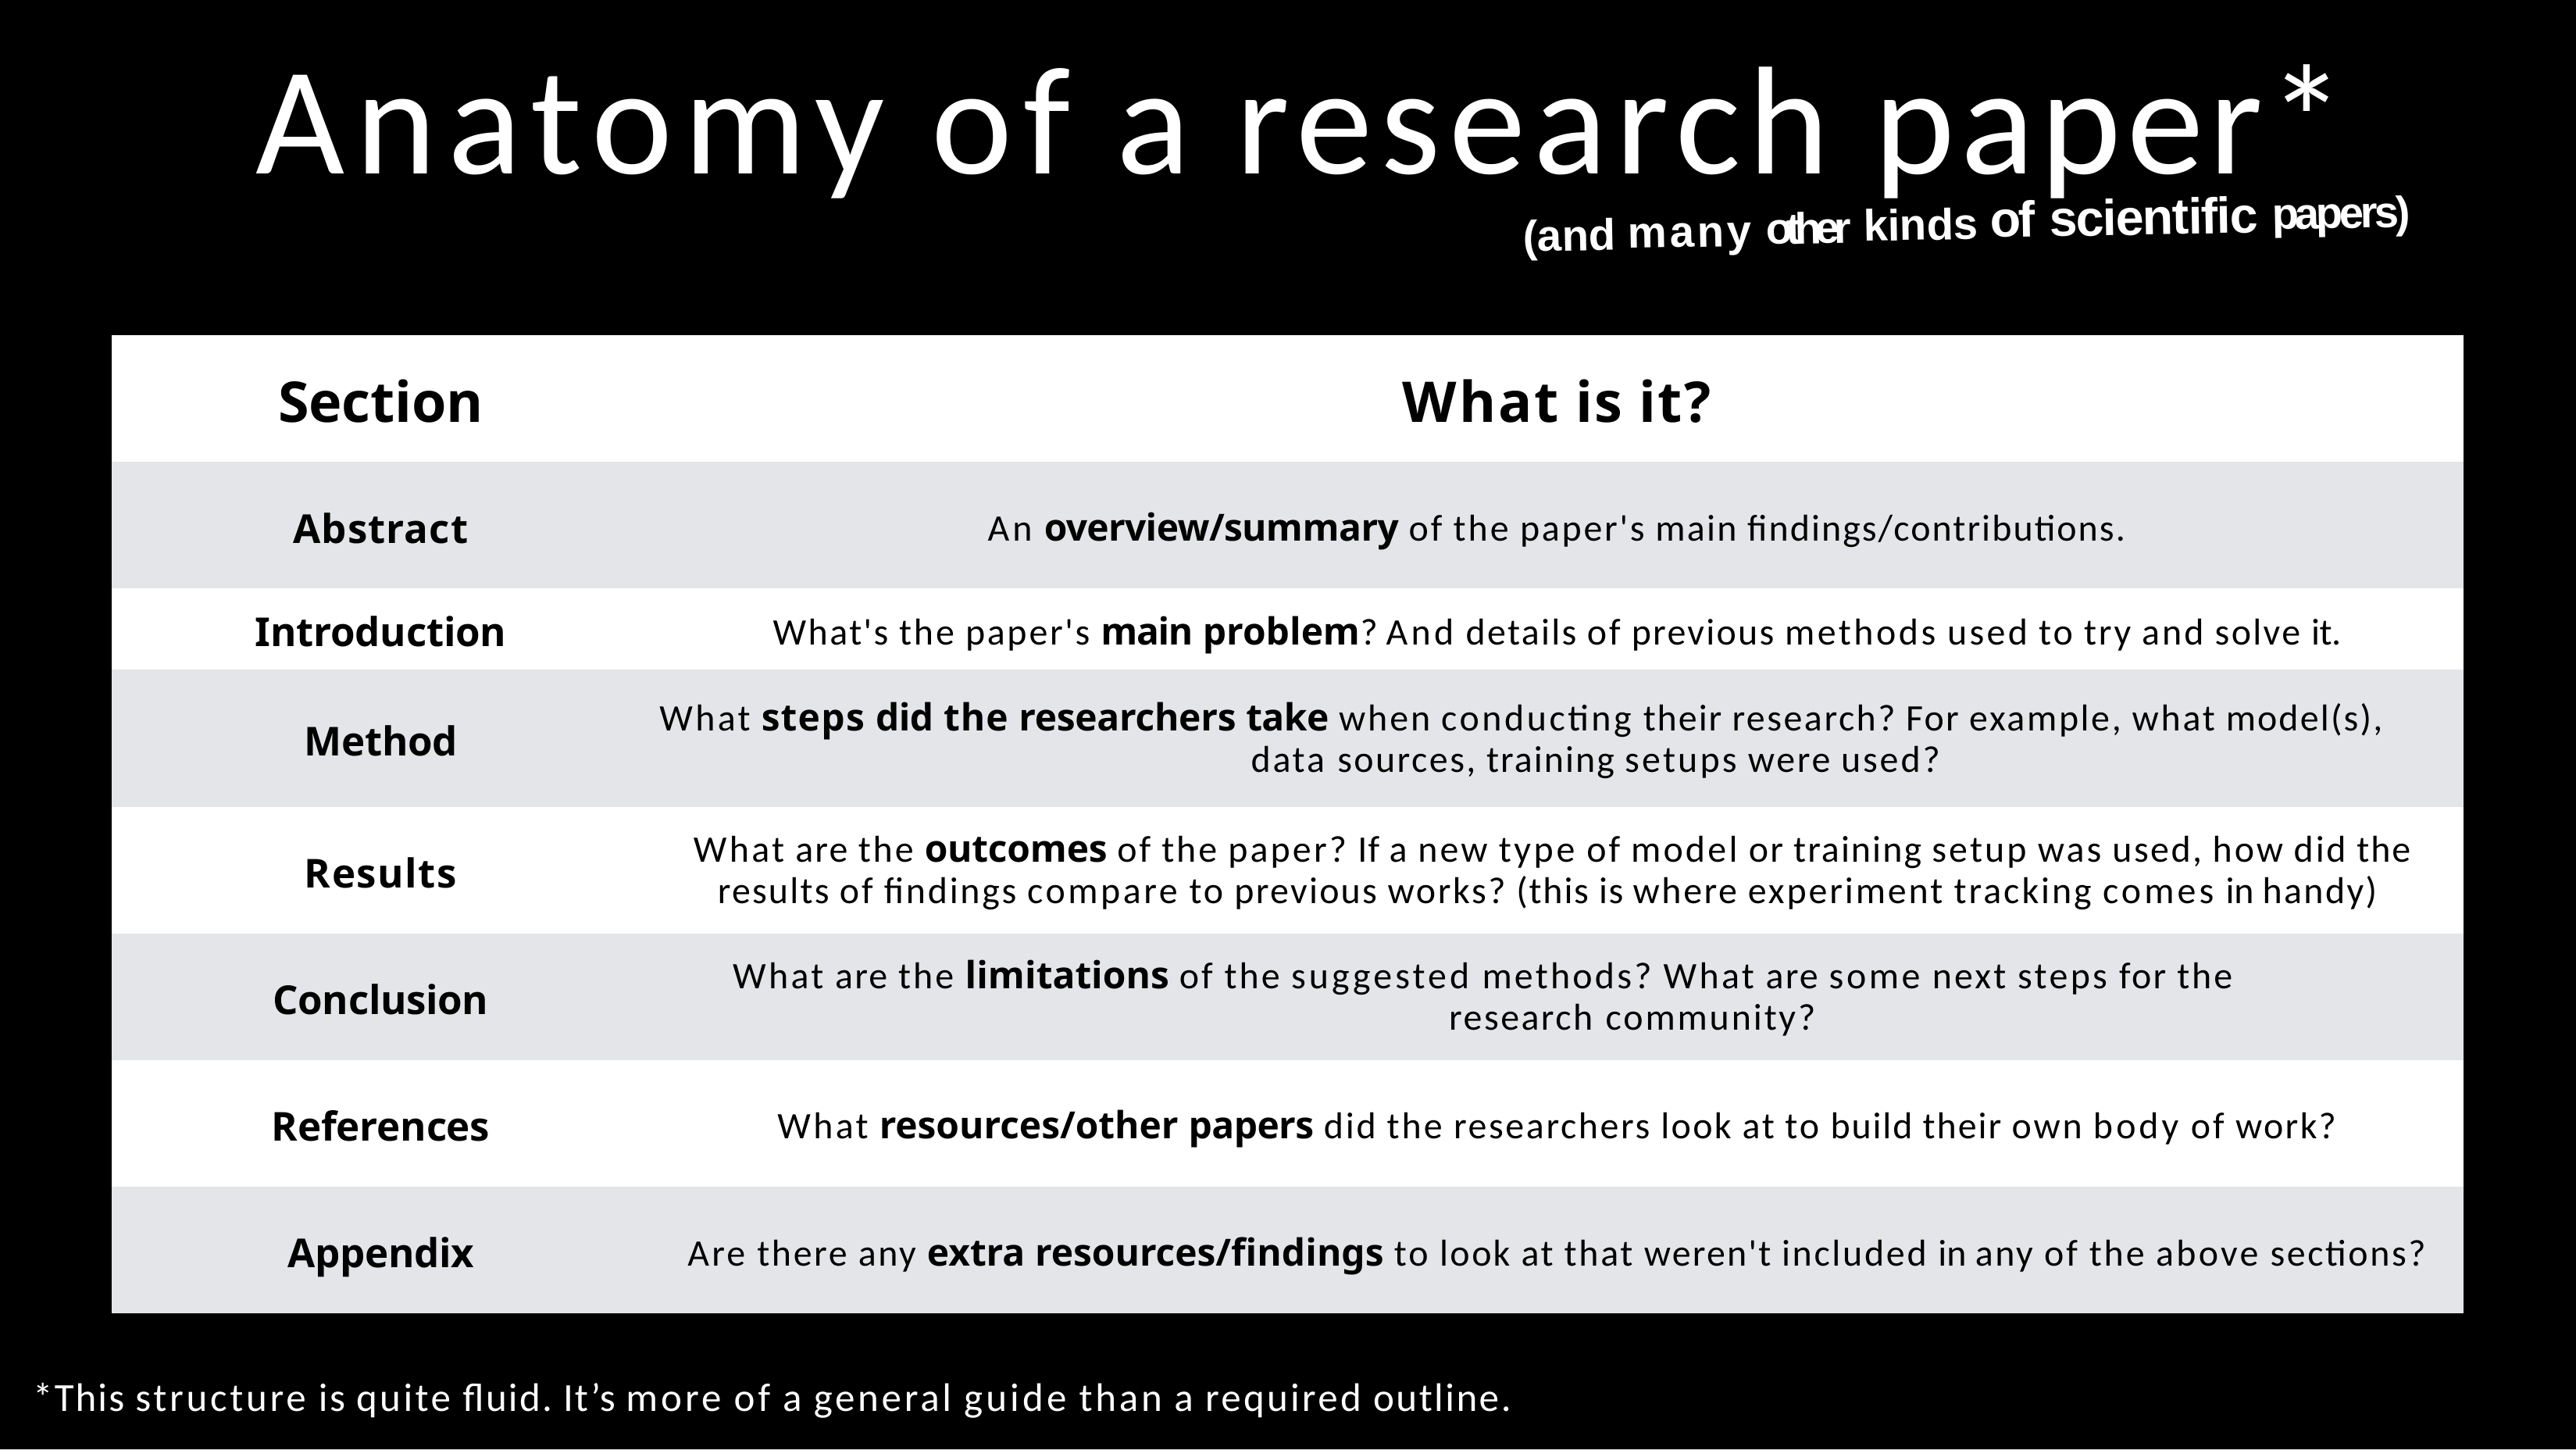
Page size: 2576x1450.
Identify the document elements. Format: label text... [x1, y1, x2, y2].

title Anatomy of a research paper* [41, 0, 2535, 262]
table_cell What steps did the researchers take when conducting their research? For example, what model(s), data sources, training setups were used? [580, 670, 2464, 807]
table_header What is it? [580, 335, 2464, 462]
table_cell References [112, 1060, 580, 1187]
text_box (and many other kinds of scientific papers) [1522, 204, 2506, 261]
table_cell Appendix [112, 1187, 580, 1313]
table_cell An overview/summary of the paper's main findings/contributions. [580, 462, 2464, 588]
table_header Section [112, 335, 580, 462]
table_cell What resources/other papers did the researchers look at to build their own body of work? [580, 1060, 2464, 1187]
table_cell Results [112, 807, 580, 934]
table_cell What's the paper's main problem? And details of previous methods used to try and solve it. [580, 588, 2464, 670]
text_box *This structure is quite fluid. It’s more of a general guide than a required outline. [31, 1370, 1529, 1420]
table_cell Introduction [112, 588, 580, 670]
table_cell Are there any extra resources/findings to look at that weren't included in any of the above sections? [580, 1187, 2464, 1313]
table_cell Abstract [112, 462, 580, 588]
table_cell What are the outcomes of the paper? If a new type of model or training setup was used, how did the results of findings compare to previous works? (this is where experiment tracking comes in handy) [580, 807, 2464, 934]
table_cell Conclusion [112, 934, 580, 1060]
table_cell What are the limitations of the suggested methods? What are some next steps for the research community? [580, 934, 2464, 1060]
table_cell Method [112, 670, 580, 807]
